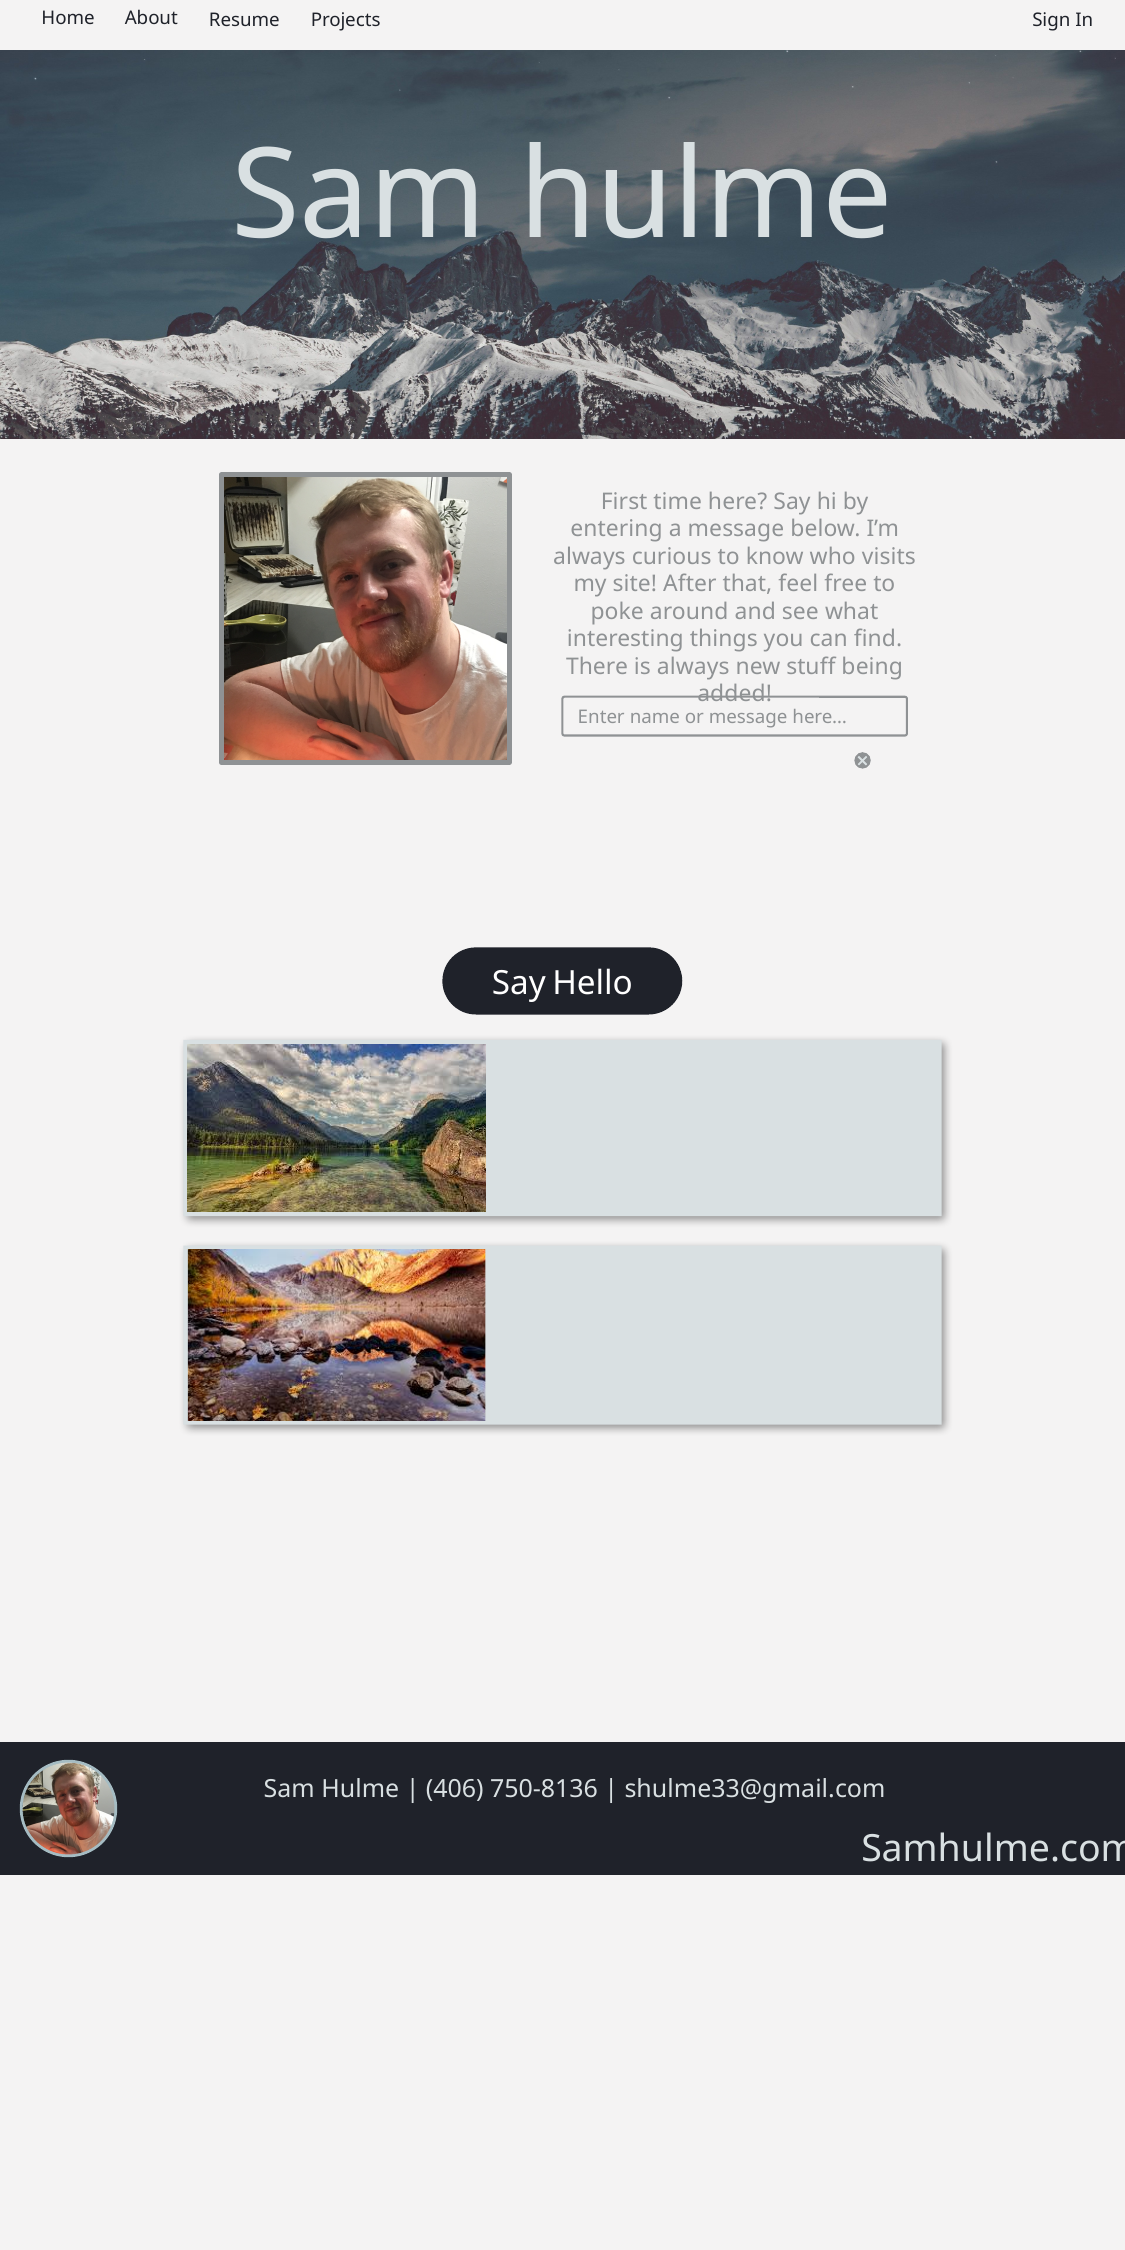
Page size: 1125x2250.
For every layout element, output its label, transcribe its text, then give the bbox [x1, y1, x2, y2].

text_box [182, 1245, 943, 1426]
picture [187, 1248, 486, 1421]
text_box Home [26, 0, 110, 37]
picture [187, 1044, 486, 1212]
text_box Sign In [1017, 0, 1109, 38]
text_box Sam Hulme | (406) 750-8136 | shulme33@gmail.com [248, 1765, 902, 1811]
text_box Projects [297, 0, 399, 38]
text_box First time here? Say hi by entering a message below. I’m always curious to know who visits my site! After that, feel free to poke around and see what interesting things you can find. There is always new stuff being added! [537, 479, 933, 714]
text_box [854, 752, 871, 769]
text_box Say Hello [441, 946, 684, 1016]
text_box [182, 1039, 943, 1217]
text_box Samhulme.com [846, 1816, 1125, 1877]
text_box Enter name or message here… [561, 714, 908, 737]
text_box Resume [194, 0, 297, 38]
text_box About [110, 0, 194, 37]
picture [0, 49, 1125, 439]
text_box [0, 1741, 1125, 1876]
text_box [19, 1759, 118, 1858]
picture [223, 476, 508, 761]
